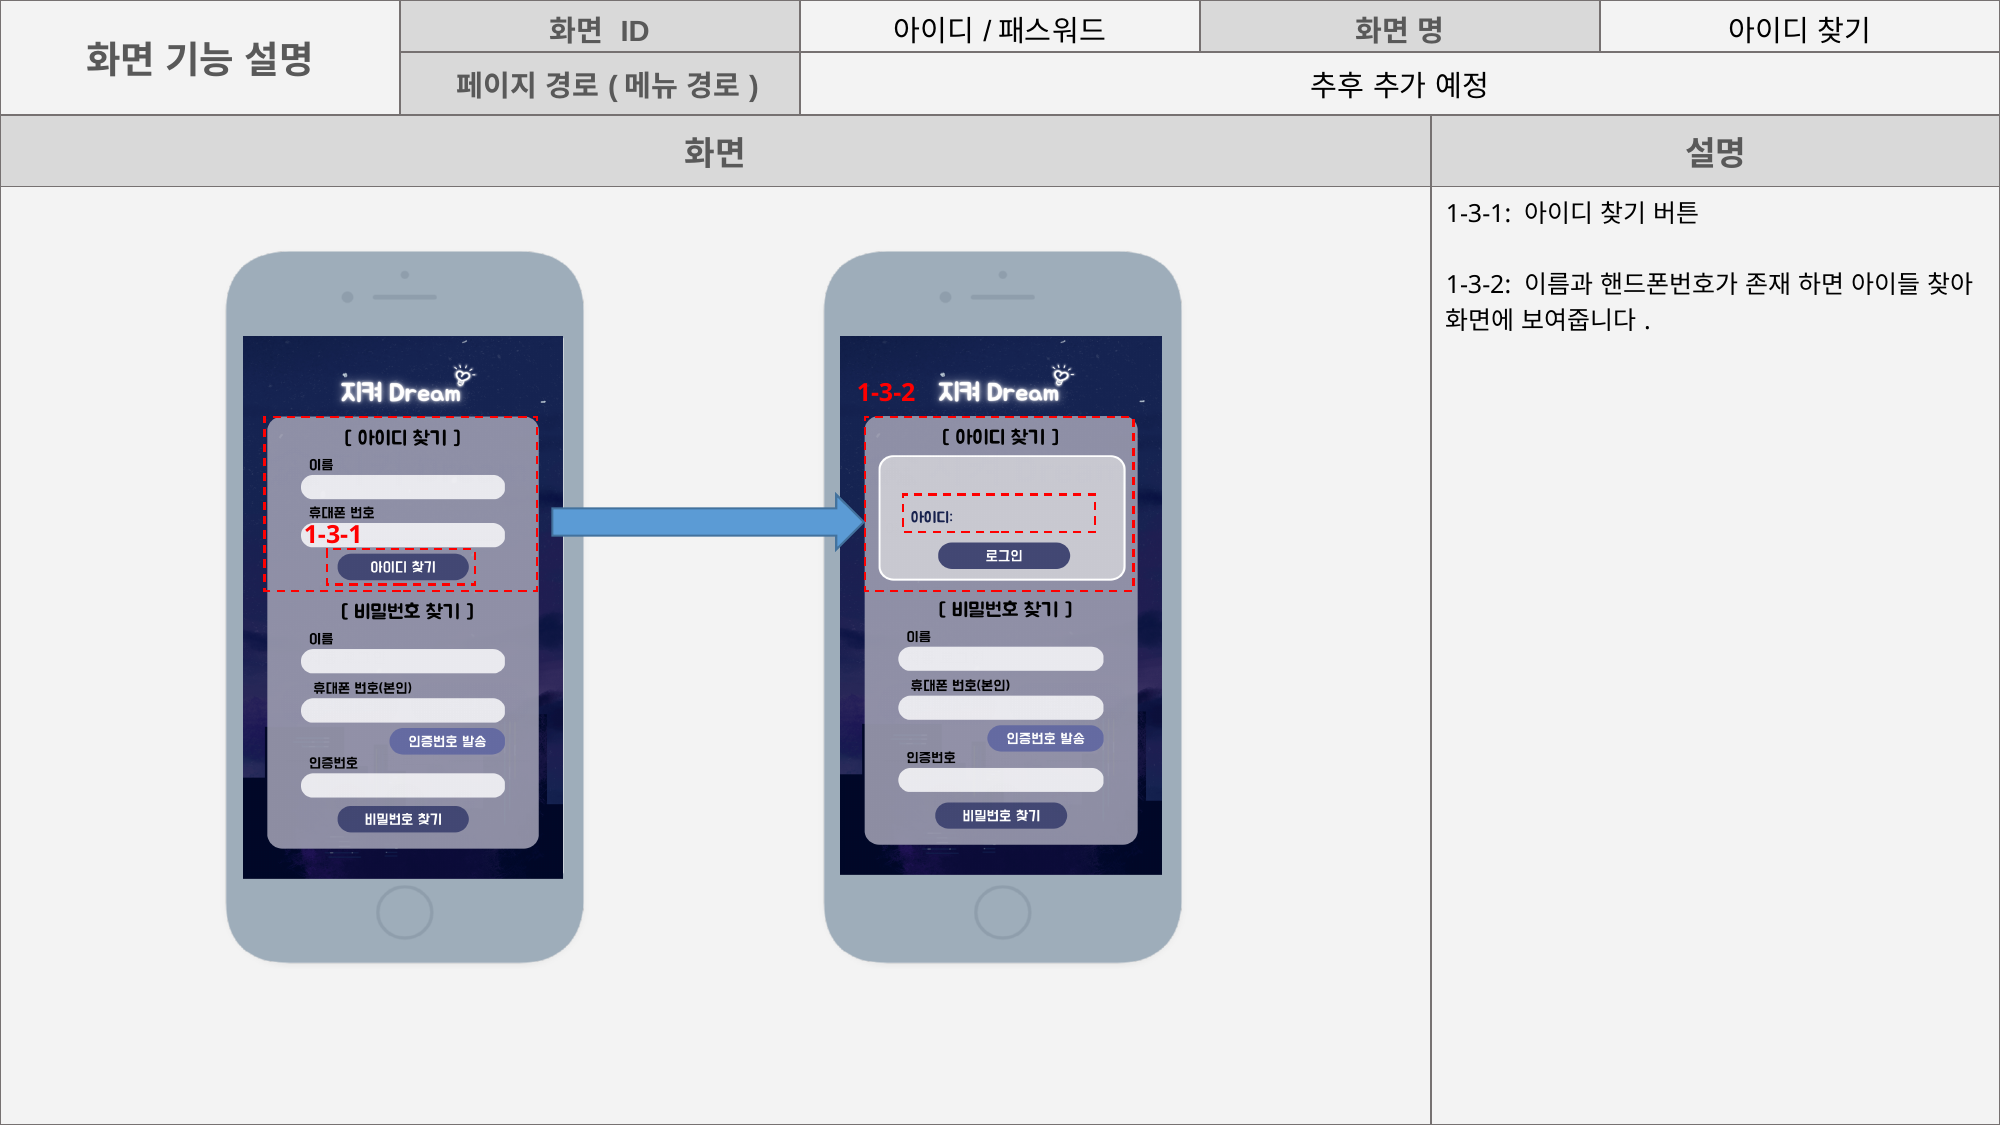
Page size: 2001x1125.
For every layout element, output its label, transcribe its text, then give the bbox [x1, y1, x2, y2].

table_header 화면 ID [401, 1, 799, 51]
table_cell 추후 추가 예정 [801, 53, 1999, 114]
table_cell 설명 [1432, 116, 1999, 186]
picture [219, 232, 590, 969]
table_cell [1, 187, 1430, 1124]
table_cell 1-3-1: 아이디 찾기 버튼 1-3-2: 이름과 핸드폰번호가 존재 하면 아이들 찾아 화면에 보여줍니다. [1432, 187, 1999, 1124]
table_header 아이디 찾기 [1601, 1, 1999, 51]
table_cell 화면 [1, 116, 1430, 186]
table_header 아이디/패스워드 [801, 1, 1199, 51]
text_box [590, 507, 817, 537]
table_cell 페이지 경로(메뉴 경로) [401, 53, 799, 114]
table_header 화면 기능 설명 [1, 1, 399, 114]
table_header 화면 명 [1201, 1, 1599, 51]
picture [817, 232, 1188, 969]
